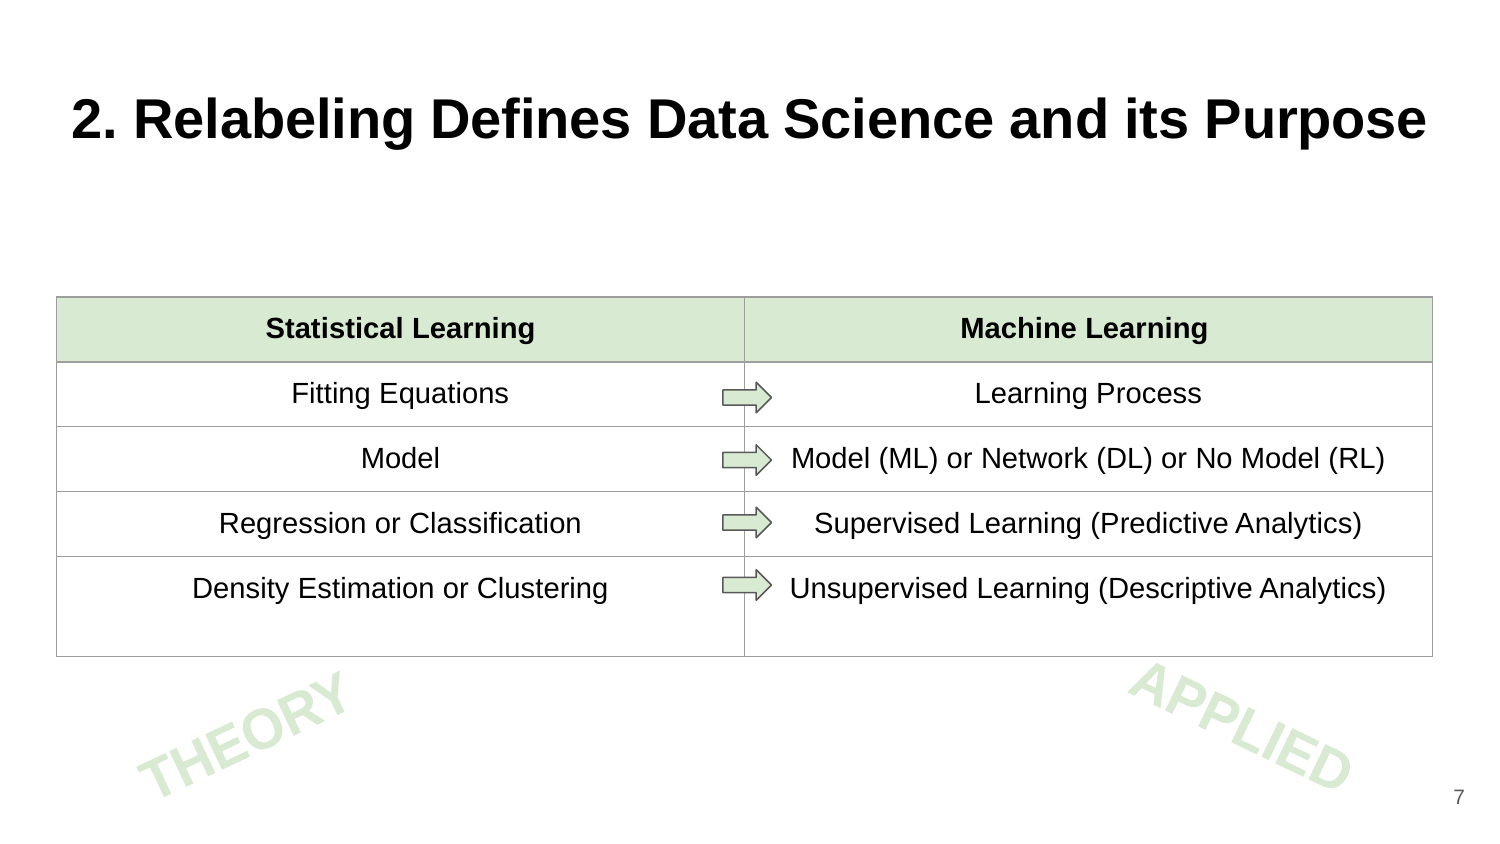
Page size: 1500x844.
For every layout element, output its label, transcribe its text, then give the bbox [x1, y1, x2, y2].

table_cell Supervised Learning (Predictive Analytics) [745, 492, 1432, 556]
table_cell Density Estimation or Clustering [57, 557, 744, 656]
table_cell Model (ML) or Network (DL) or No Model (RL) [745, 427, 1432, 491]
title 2. Relabeling Defines Data Science and its Purpose [51, 72, 1449, 167]
text_box [722, 507, 772, 538]
table_header Statistical Learning [57, 298, 744, 361]
table_header Machine Learning [745, 298, 1432, 361]
text_box [722, 382, 772, 413]
table_cell Model [57, 427, 744, 491]
text_box [722, 569, 772, 601]
table_cell Fitting Equations [57, 363, 744, 426]
table_cell Regression or Classification [57, 492, 744, 556]
table_cell Learning Process [745, 363, 1432, 426]
table_cell Unsupervised Learning (Descriptive Analytics) [745, 557, 1432, 656]
slide_number 7 [1389, 764, 1480, 830]
text_box [722, 444, 772, 476]
